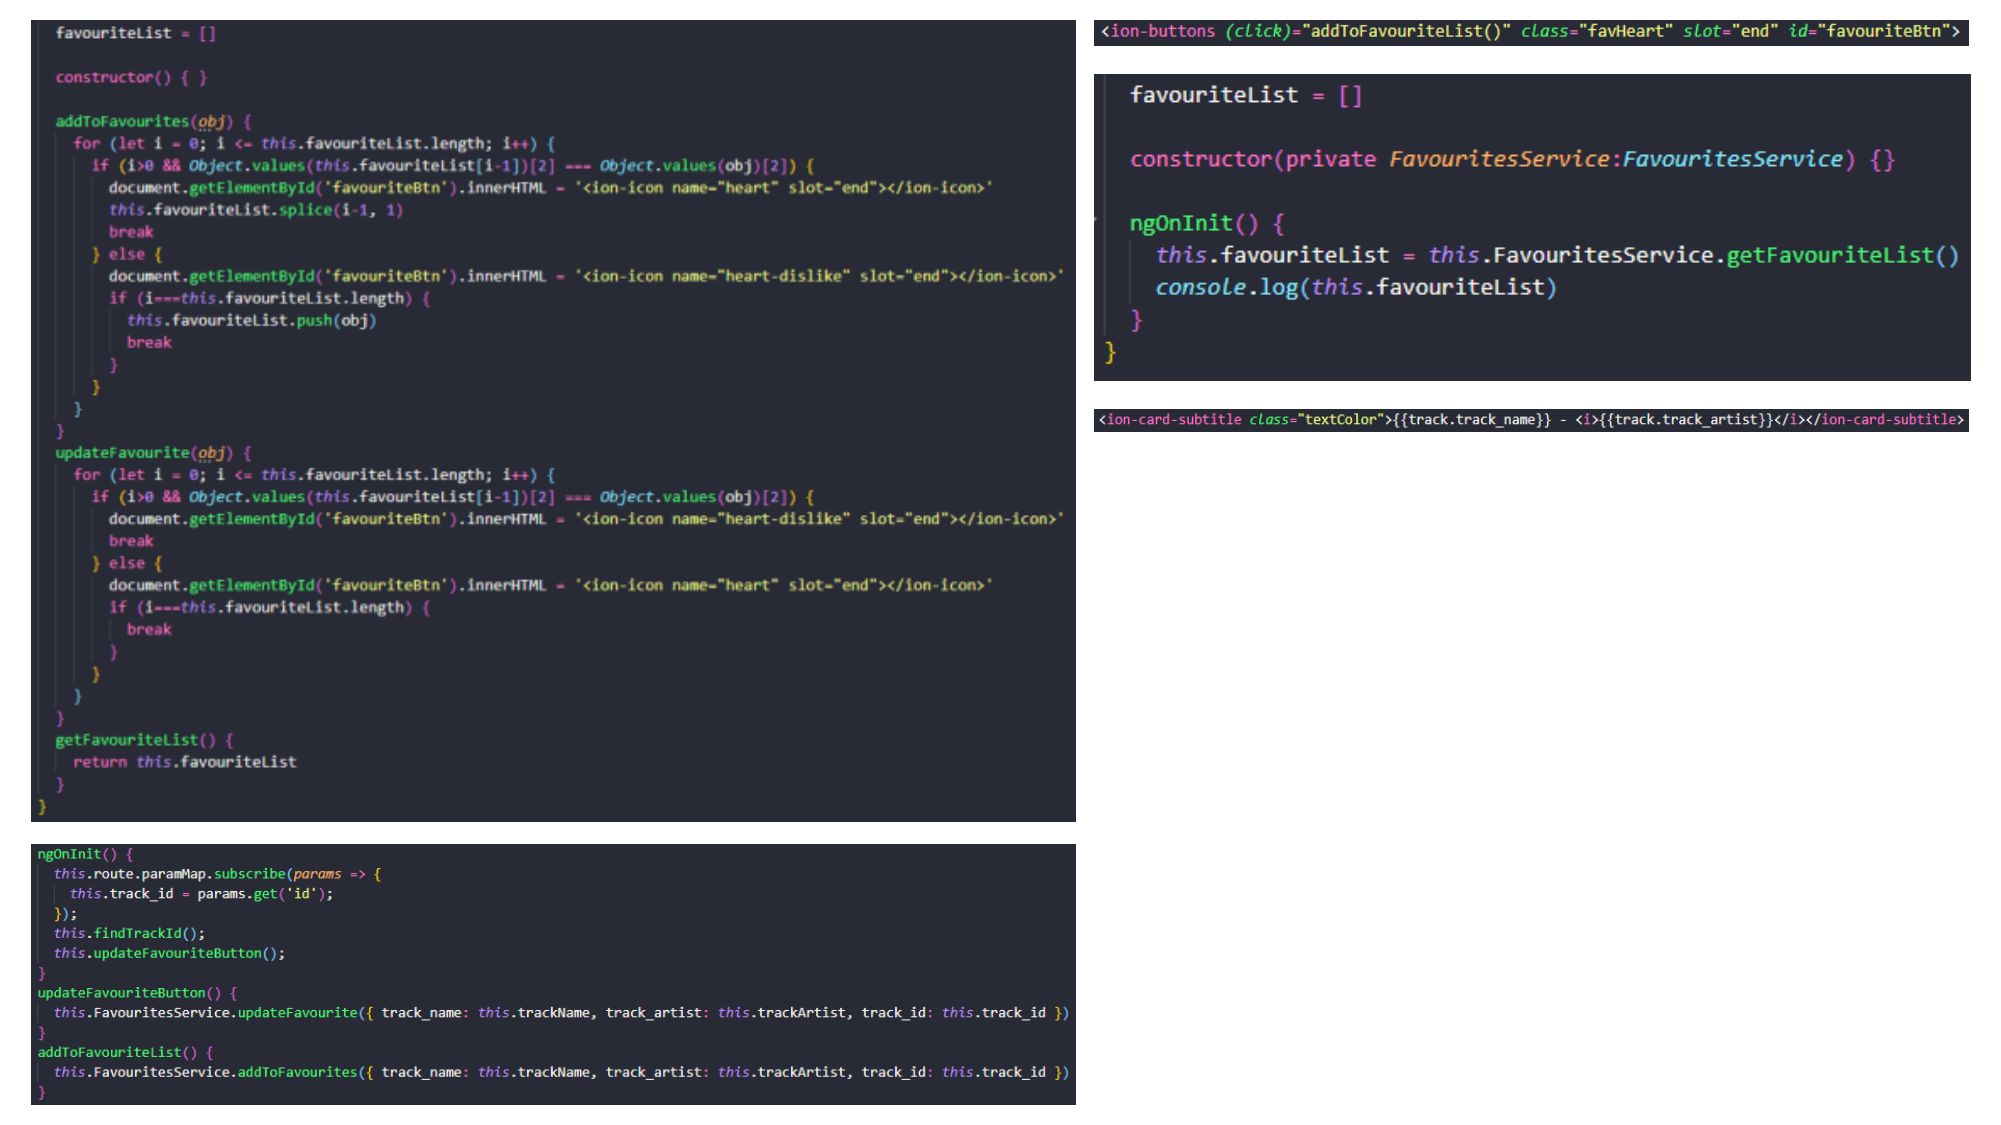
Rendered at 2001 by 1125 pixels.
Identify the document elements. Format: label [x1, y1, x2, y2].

picture [1093, 74, 1971, 381]
picture [31, 844, 1076, 1105]
picture [31, 20, 1076, 822]
picture [1093, 20, 1969, 46]
picture [1093, 409, 1969, 432]
